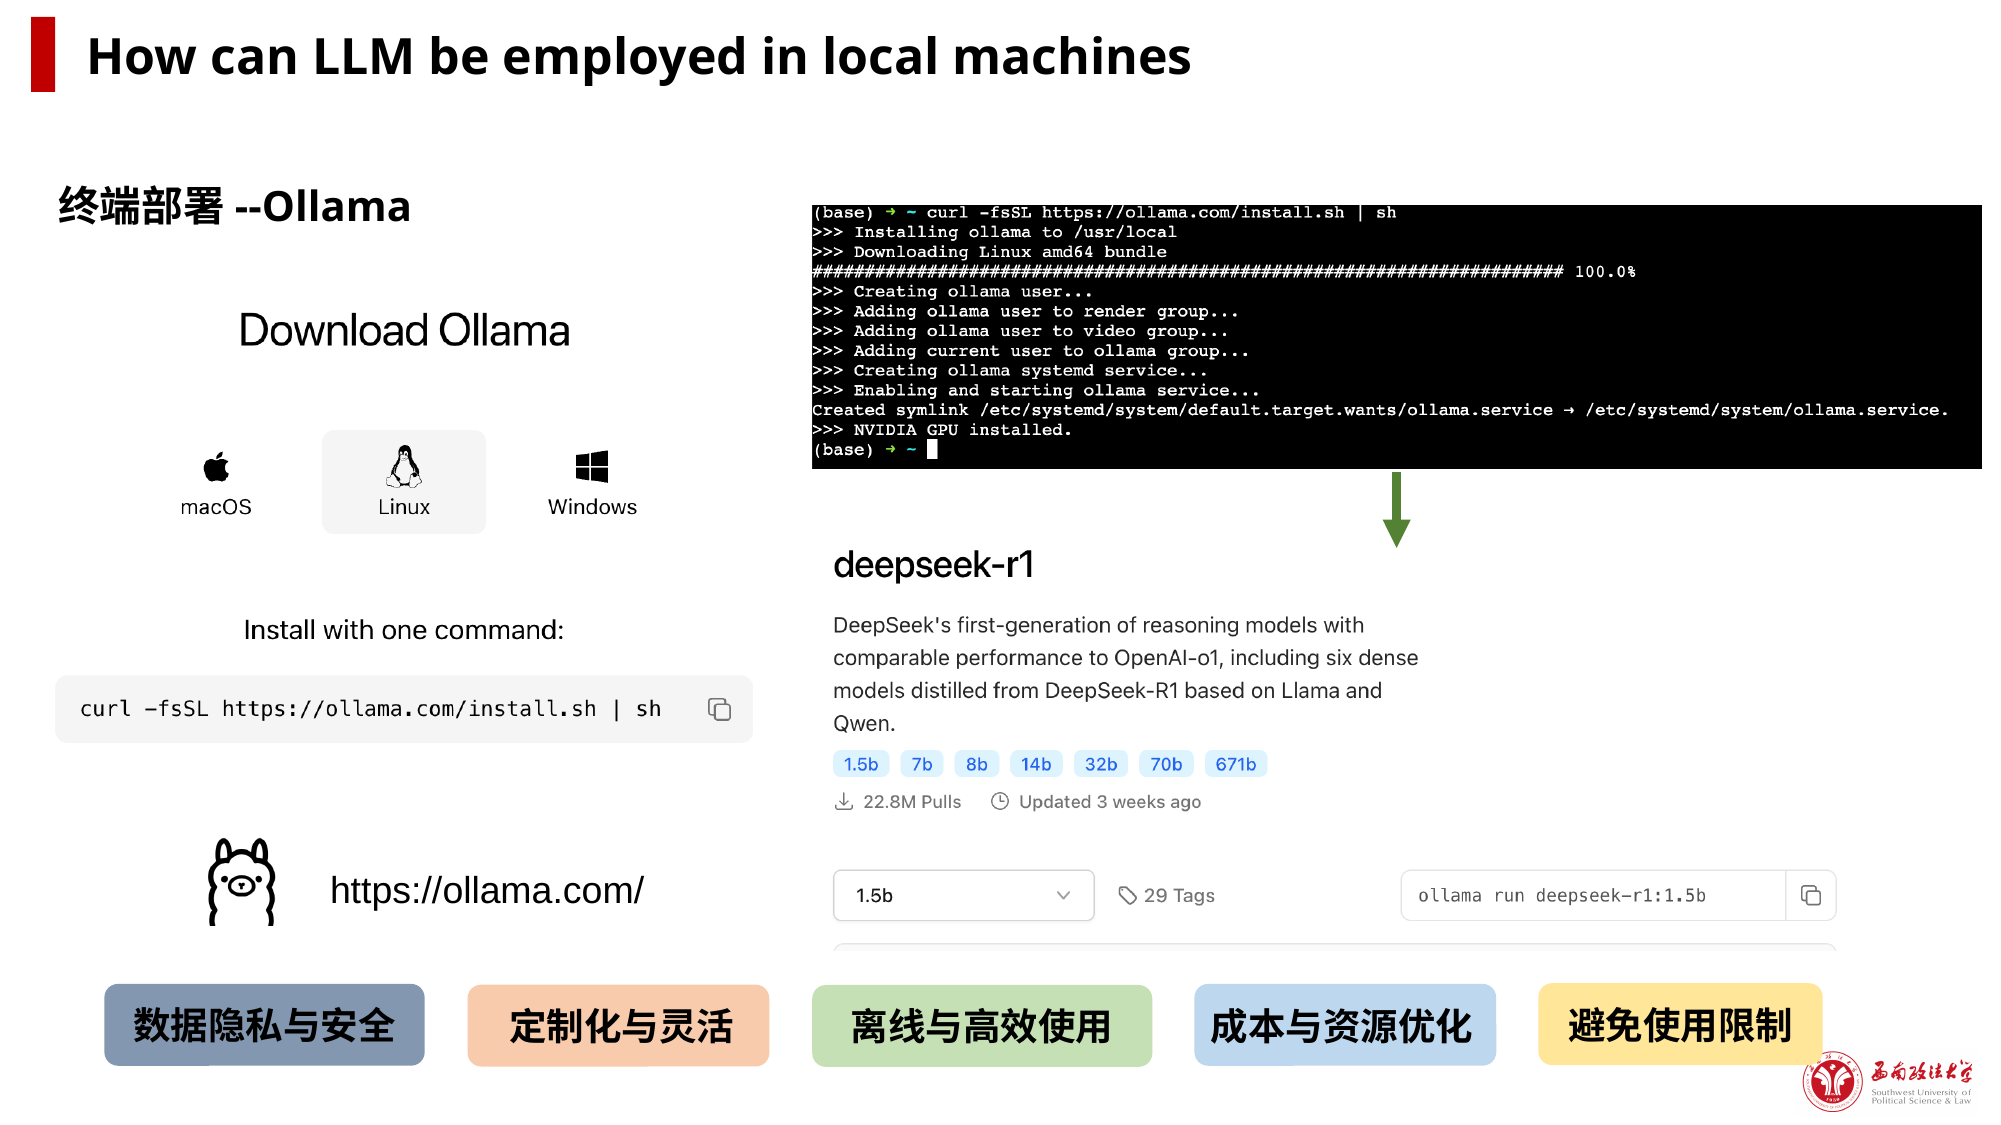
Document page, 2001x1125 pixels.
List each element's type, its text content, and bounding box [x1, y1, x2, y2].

text_box 定制化与灵活 [494, 995, 750, 1055]
text_box 终端部署--Ollama [43, 172, 428, 238]
text_box [1193, 982, 1498, 1067]
picture [170, 816, 316, 953]
text_box 数据隐私与安全 [118, 994, 411, 1055]
picture [31, 286, 1887, 951]
text_box [466, 983, 771, 1068]
text_box [30, 16, 56, 93]
picture [1795, 1048, 1978, 1116]
text_box [811, 983, 1154, 1068]
text_box [103, 982, 426, 1067]
text_box 避免使用限制 [1553, 994, 1809, 1055]
text_box 离线与高效使用 [836, 995, 1129, 1055]
text_box How can LLM be employed in local machines [71, 16, 1208, 92]
picture [812, 205, 1982, 469]
text_box 成本与资源优化 [1195, 995, 1489, 1055]
text_box [1537, 982, 1824, 1067]
text_box https://ollama.com/ [316, 858, 718, 919]
